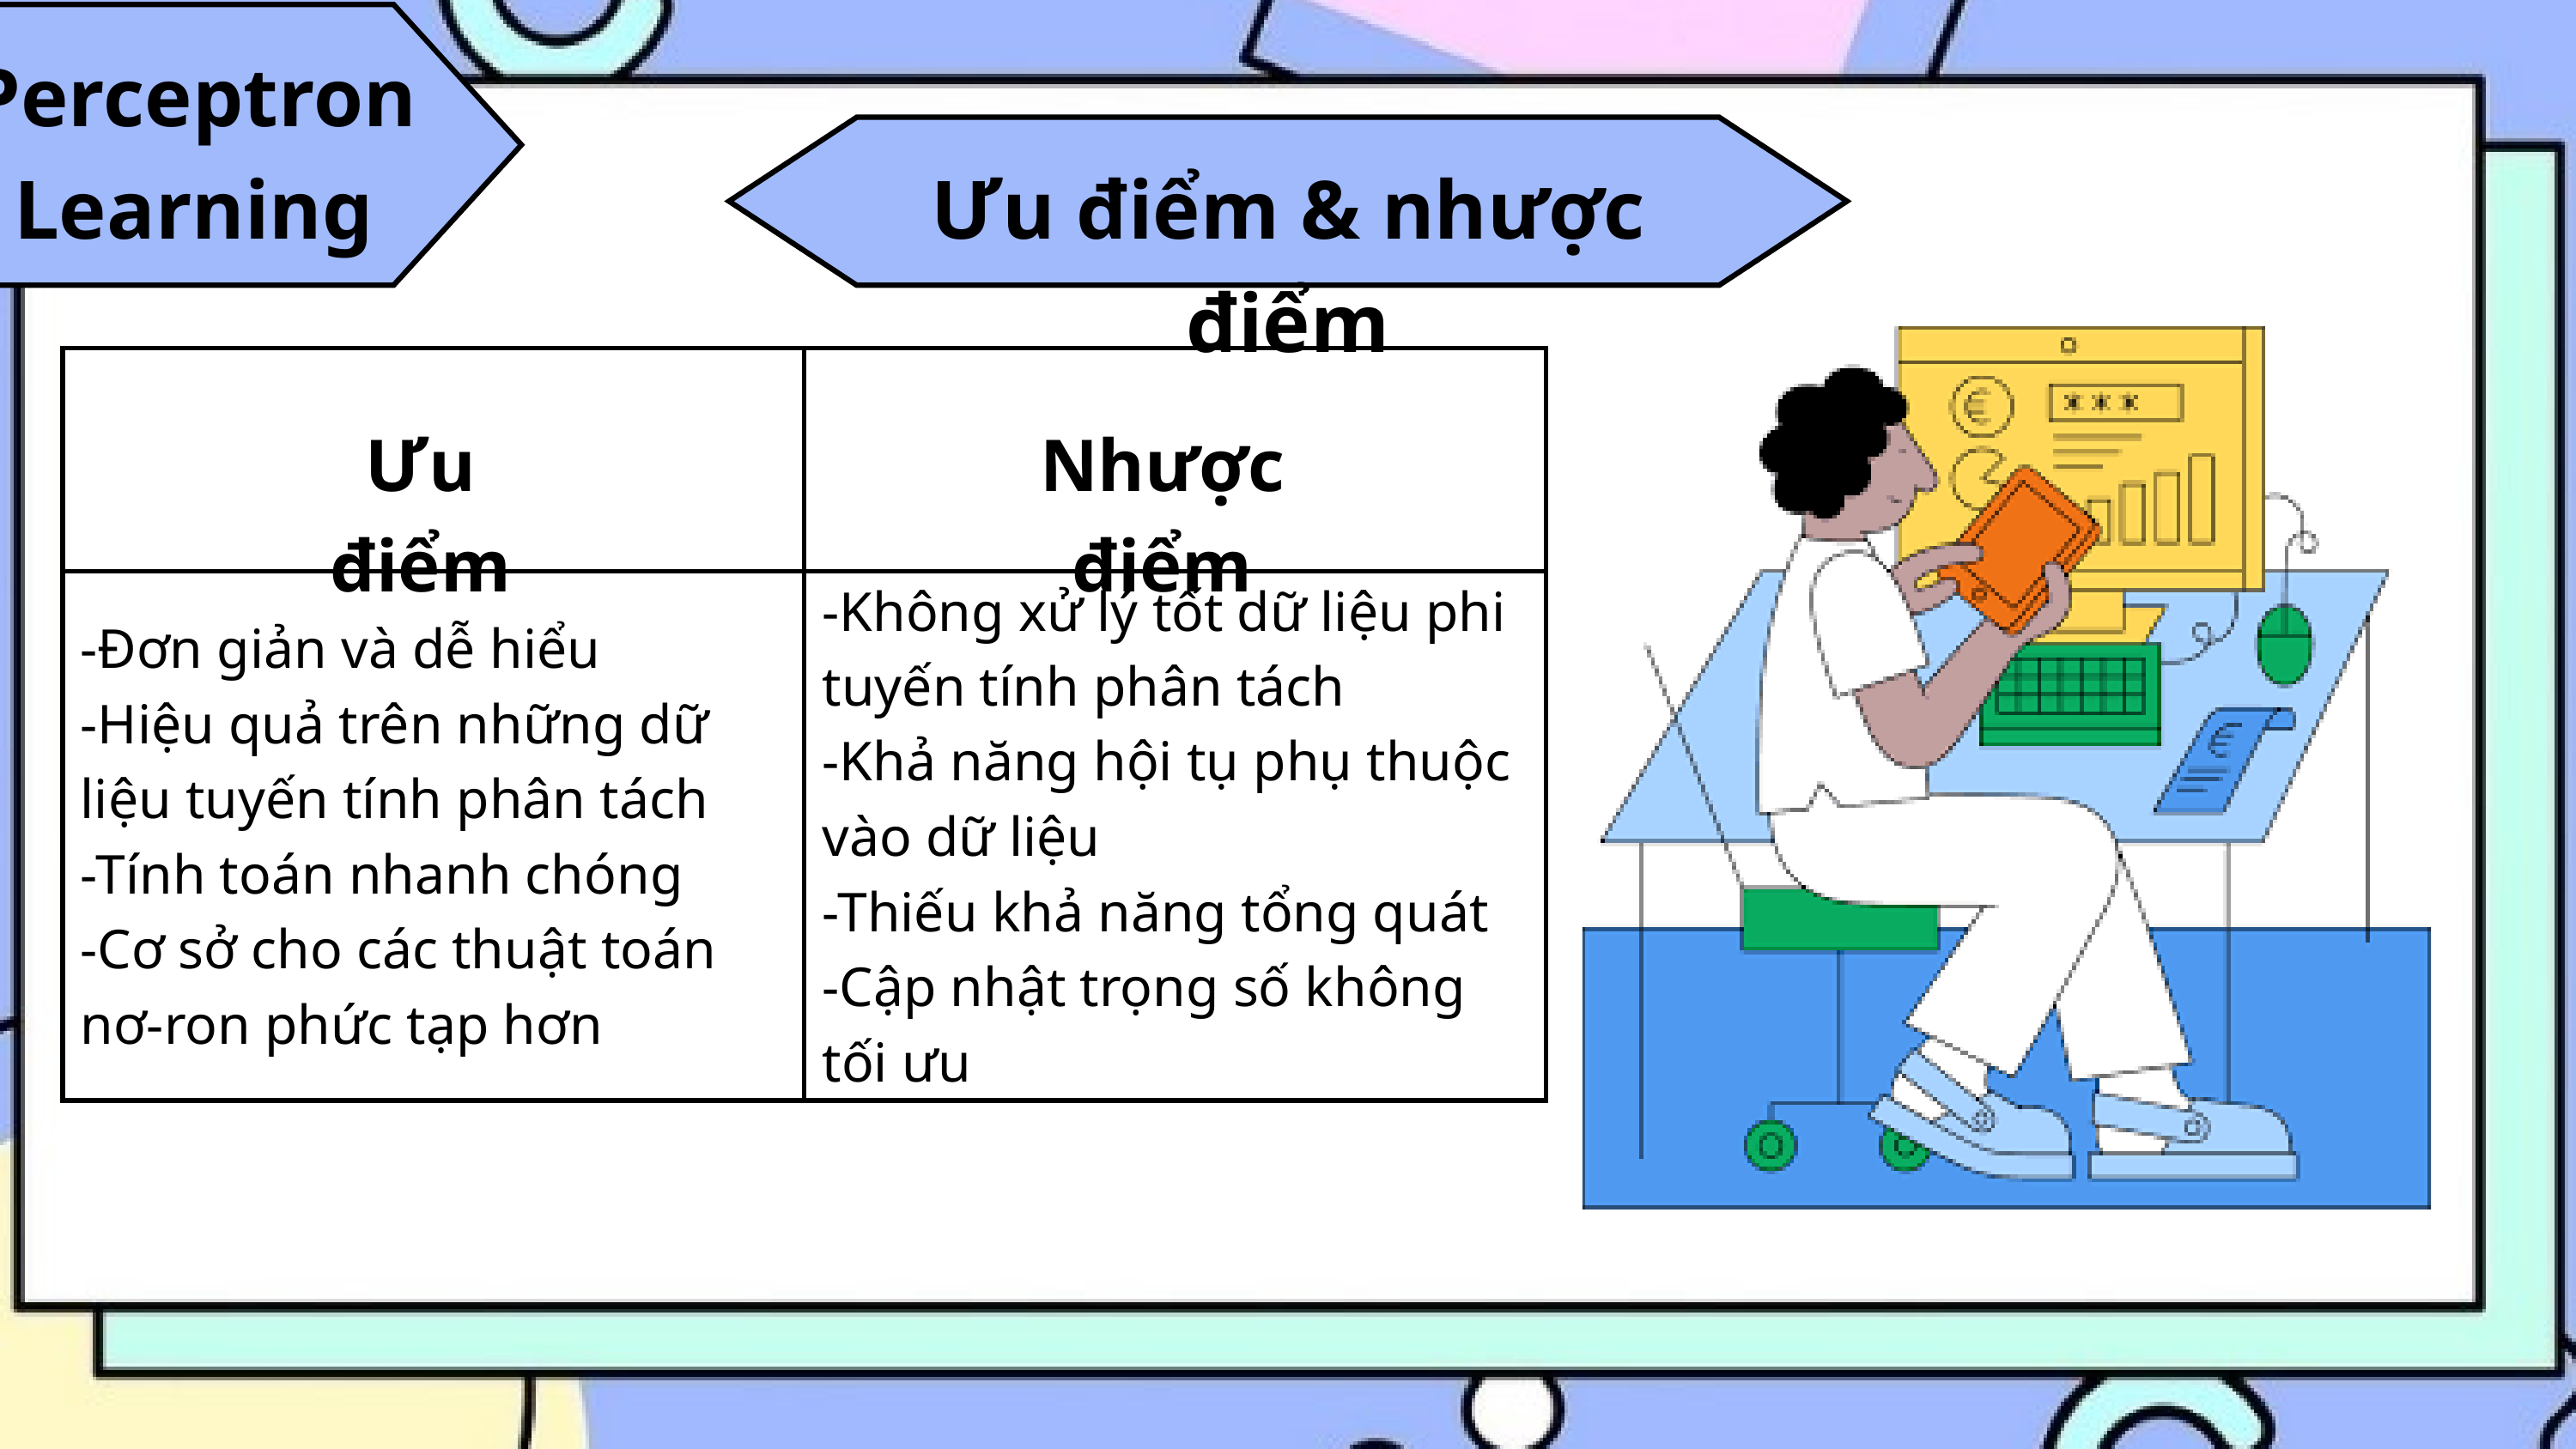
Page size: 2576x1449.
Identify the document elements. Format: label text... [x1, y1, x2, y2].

table_cell [806, 573, 1544, 1098]
table_header [65, 350, 802, 569]
text_box [1582, 326, 2432, 1210]
table_header [806, 350, 1544, 569]
text_box -Không xử lý tốt dữ liệu phi tuyến tính phân tách -Khả năng hội tụ phụ thuộc vào dữ liệu -Thiếu khả năng tổng quát -Cập nhật trọng số không tối ưu [822, 567, 1528, 1093]
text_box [728, 117, 1848, 286]
text_box Nhược điểm [965, 405, 1359, 567]
text_box -Đơn giản và dễ hiểu -Hiệu quả trên những dữ liệu tuyến tính phân tách -Tính toán nhanh chóng -Cơ sở cho các thuật toán nơ-ron phức tạp hơn [80, 603, 787, 1055]
table_cell [65, 573, 802, 1098]
text_box [0, 0, 2576, 1449]
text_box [0, 3, 522, 286]
text_box Ưu điểm [278, 405, 562, 603]
